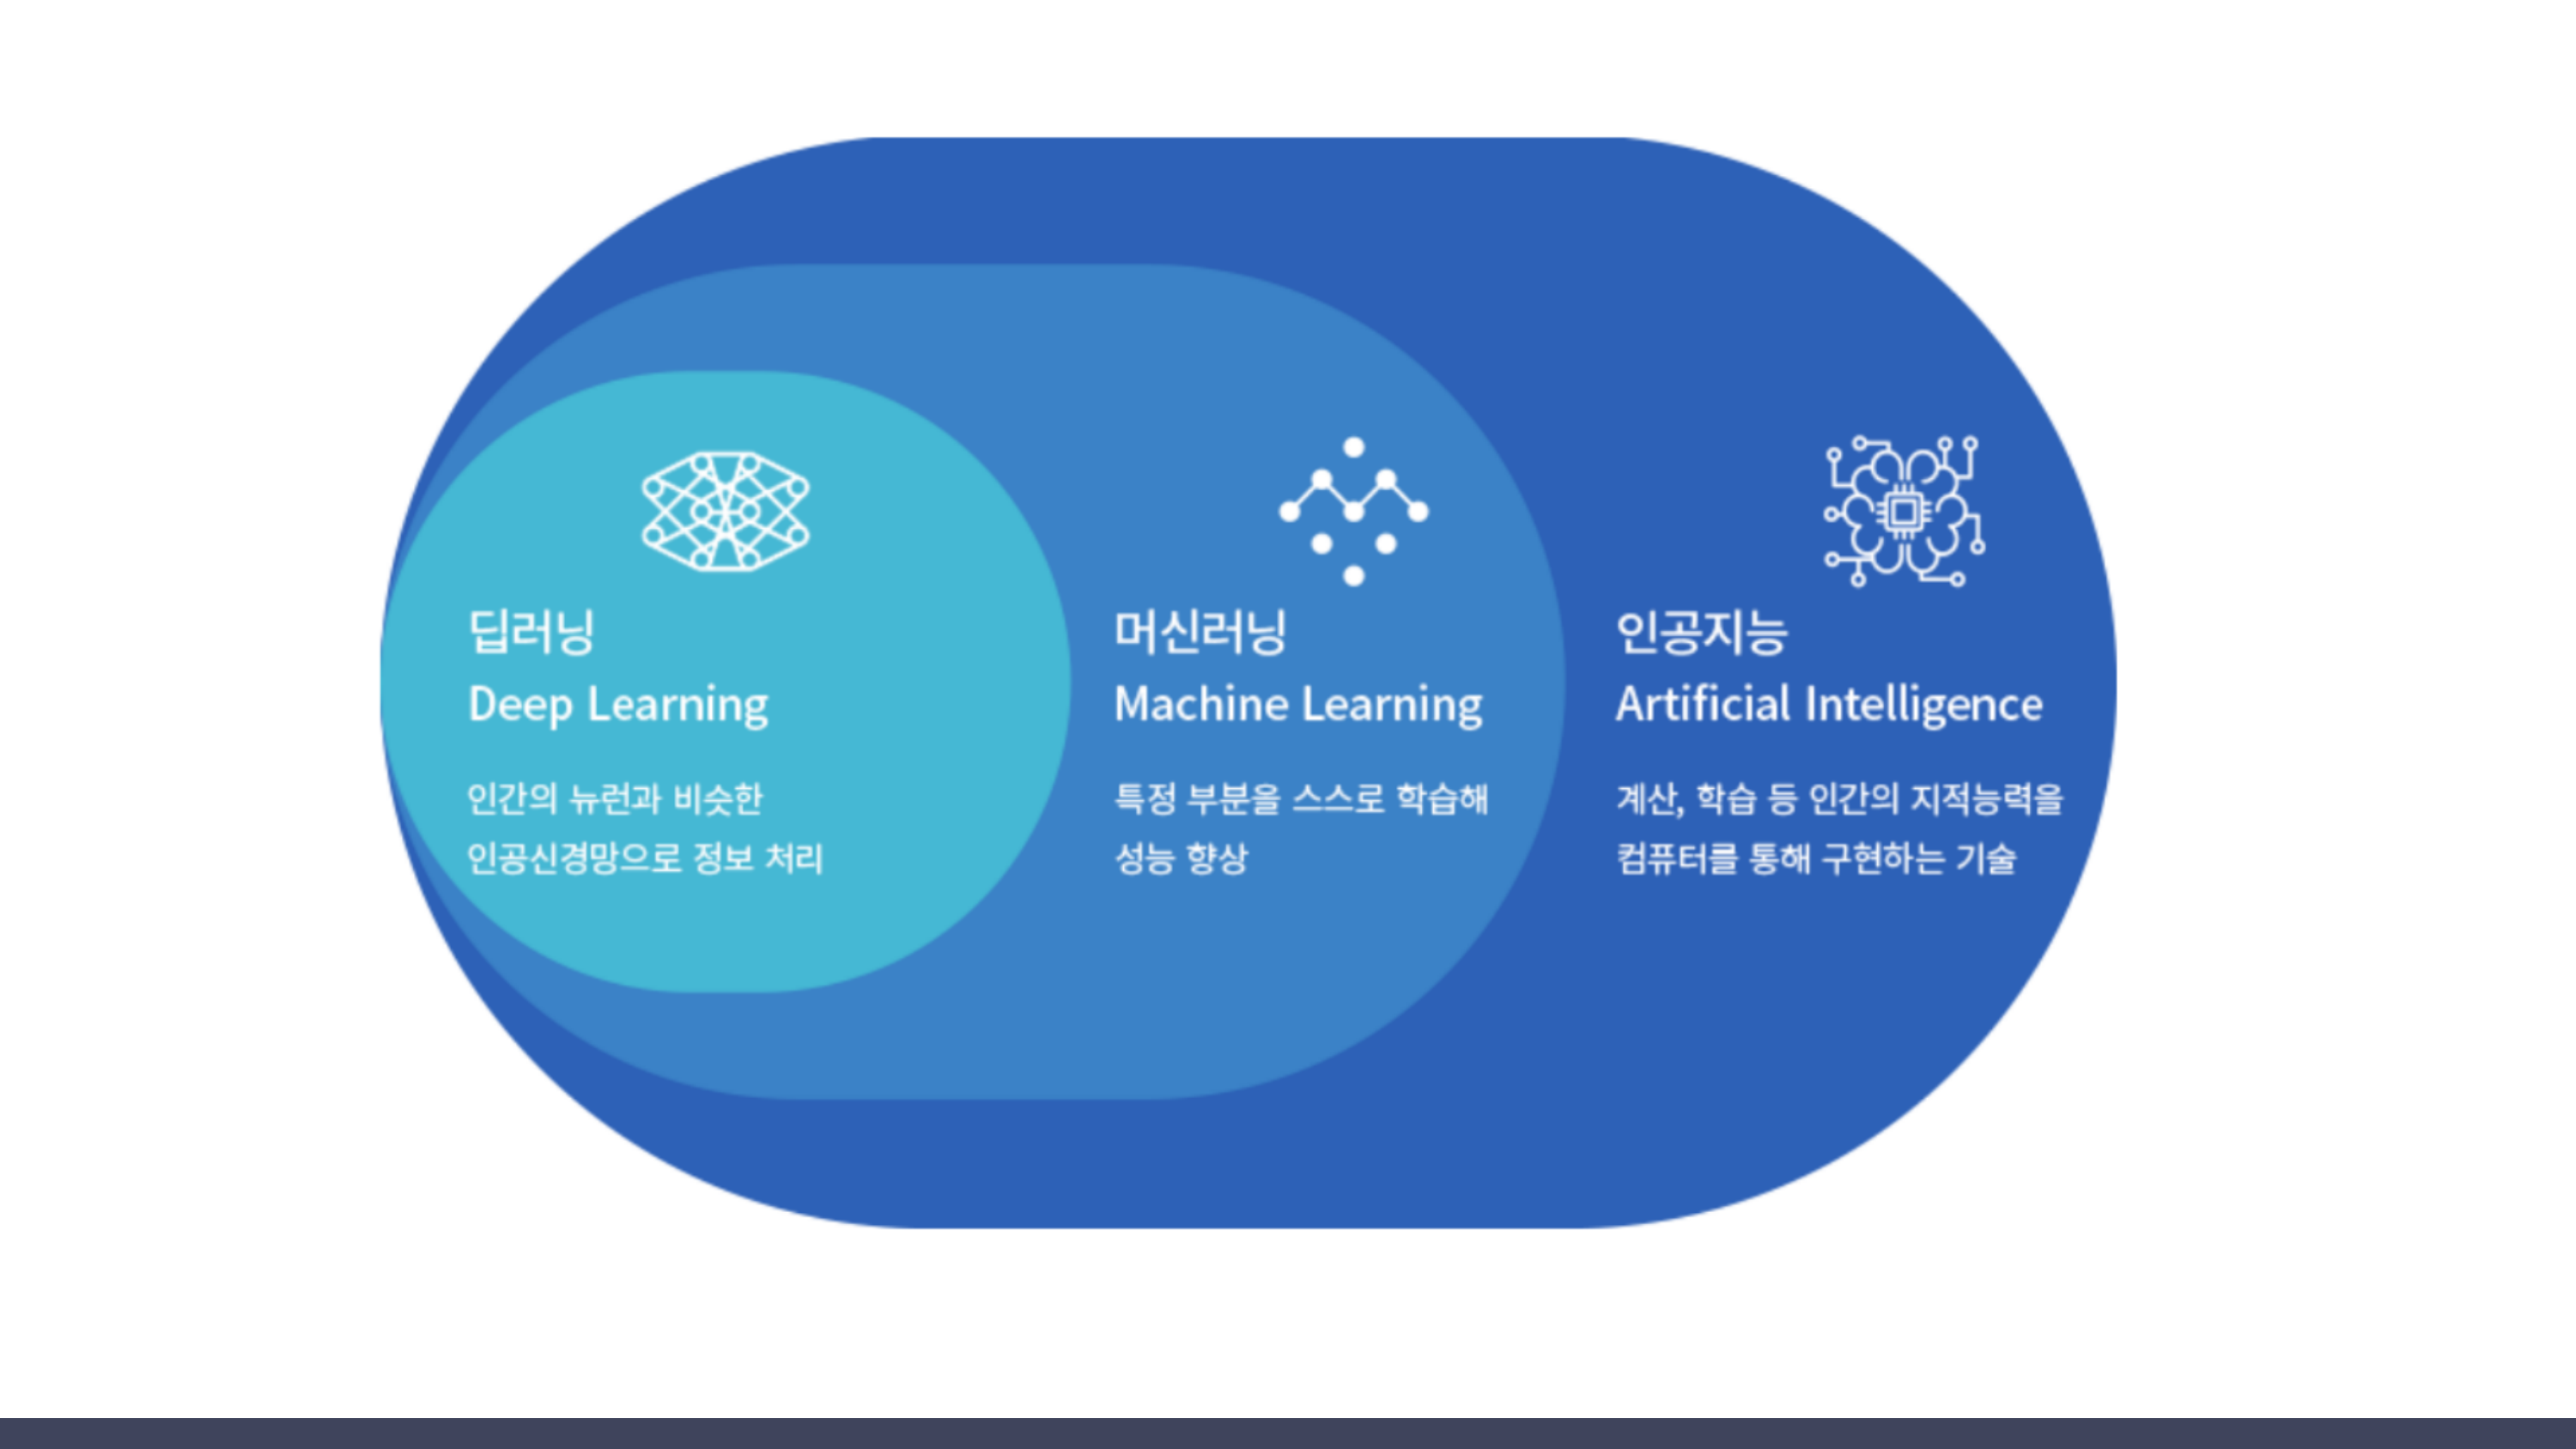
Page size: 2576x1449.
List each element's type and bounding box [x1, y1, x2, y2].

text_box [0, 1418, 2576, 1449]
text_box [312, 80, 2258, 1288]
